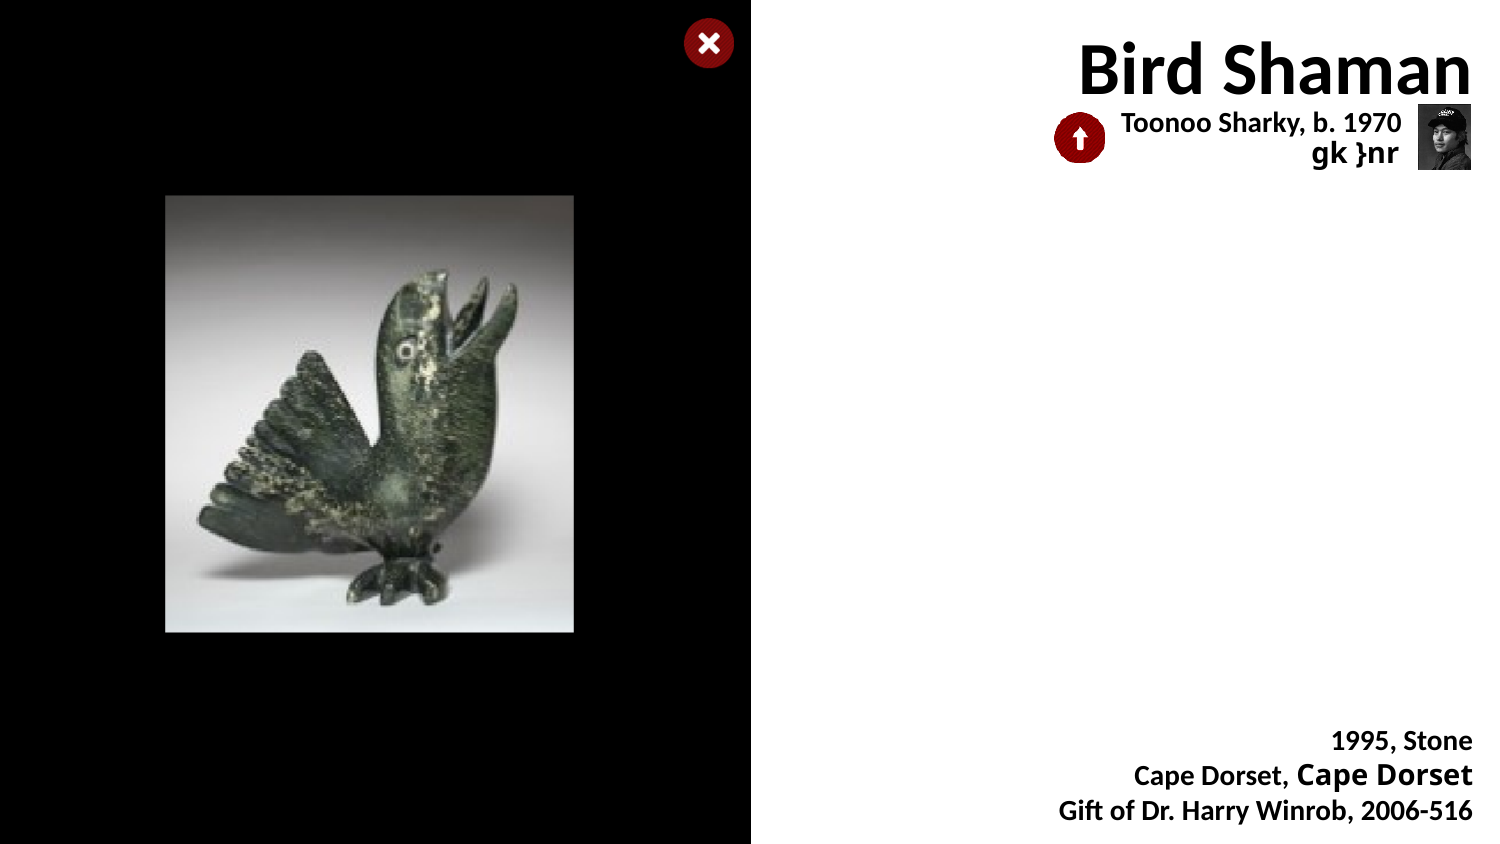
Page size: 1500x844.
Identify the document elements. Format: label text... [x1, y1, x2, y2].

picture [1418, 104, 1471, 170]
picture [0, 0, 751, 844]
text_box gk }nr [1311, 133, 1400, 169]
picture [1053, 111, 1105, 163]
text_box 1995, Stone Cape Dorset, Cape Dorset Gift of Dr. Harry Winrob, 2006-516 [761, 714, 1489, 827]
text_box Toonoo Sharky, b. 1970 [1120, 102, 1402, 138]
text_box Bird Shaman [755, 19, 1489, 110]
